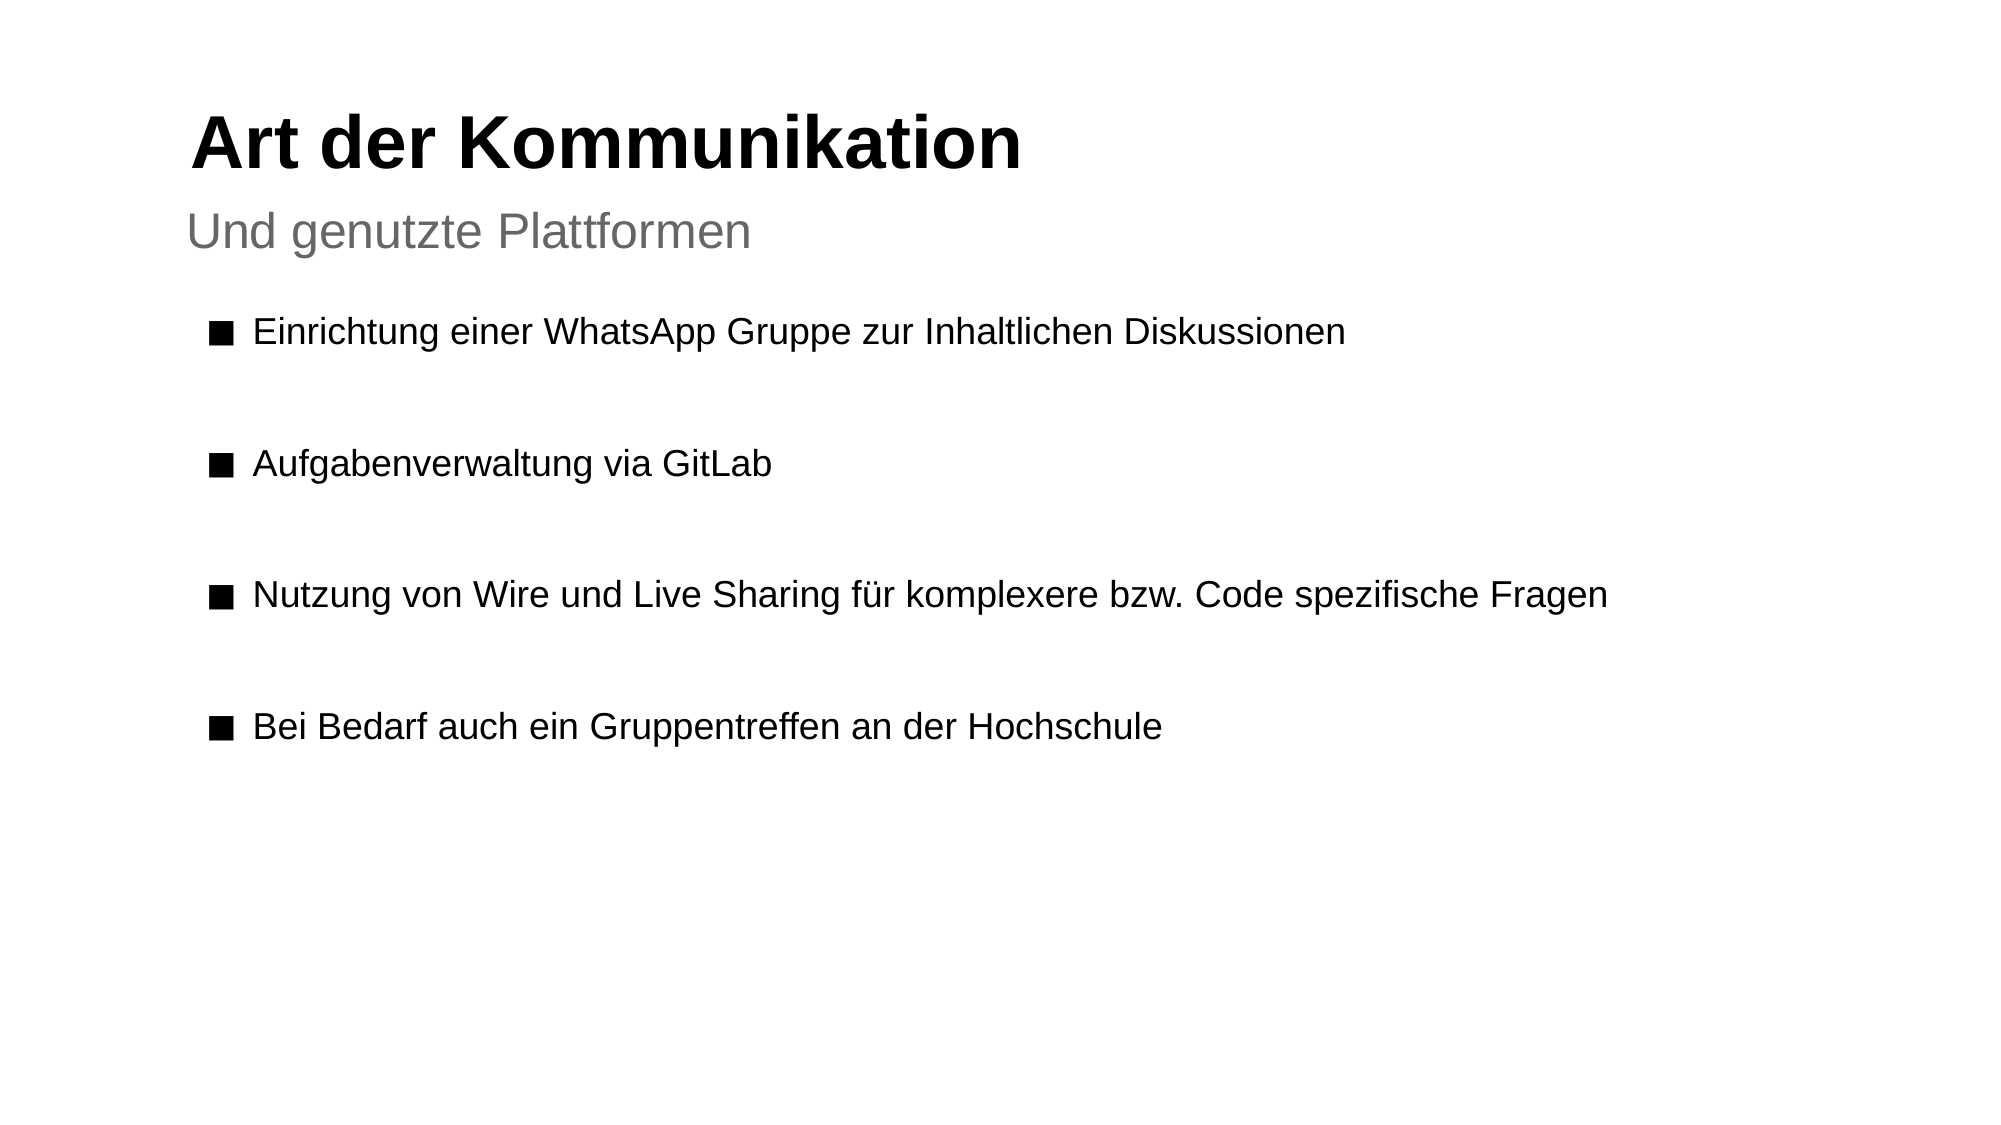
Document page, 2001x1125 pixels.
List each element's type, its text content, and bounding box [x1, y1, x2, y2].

title Art der Kommunikation [190, 93, 1916, 185]
text_box Und genutzte Plattformen [171, 190, 1787, 266]
list Einrichtung einer WhatsApp Gruppe zur Inhaltlichen Diskussionen Aufgabenverwaltung via GitLab Nutzung von Wire und Live Sharing für komplexere bzw. Code spezifische Fragen Bei Bedarf auch ein Gruppentreffen an der Hochschule [190, 299, 1863, 1014]
